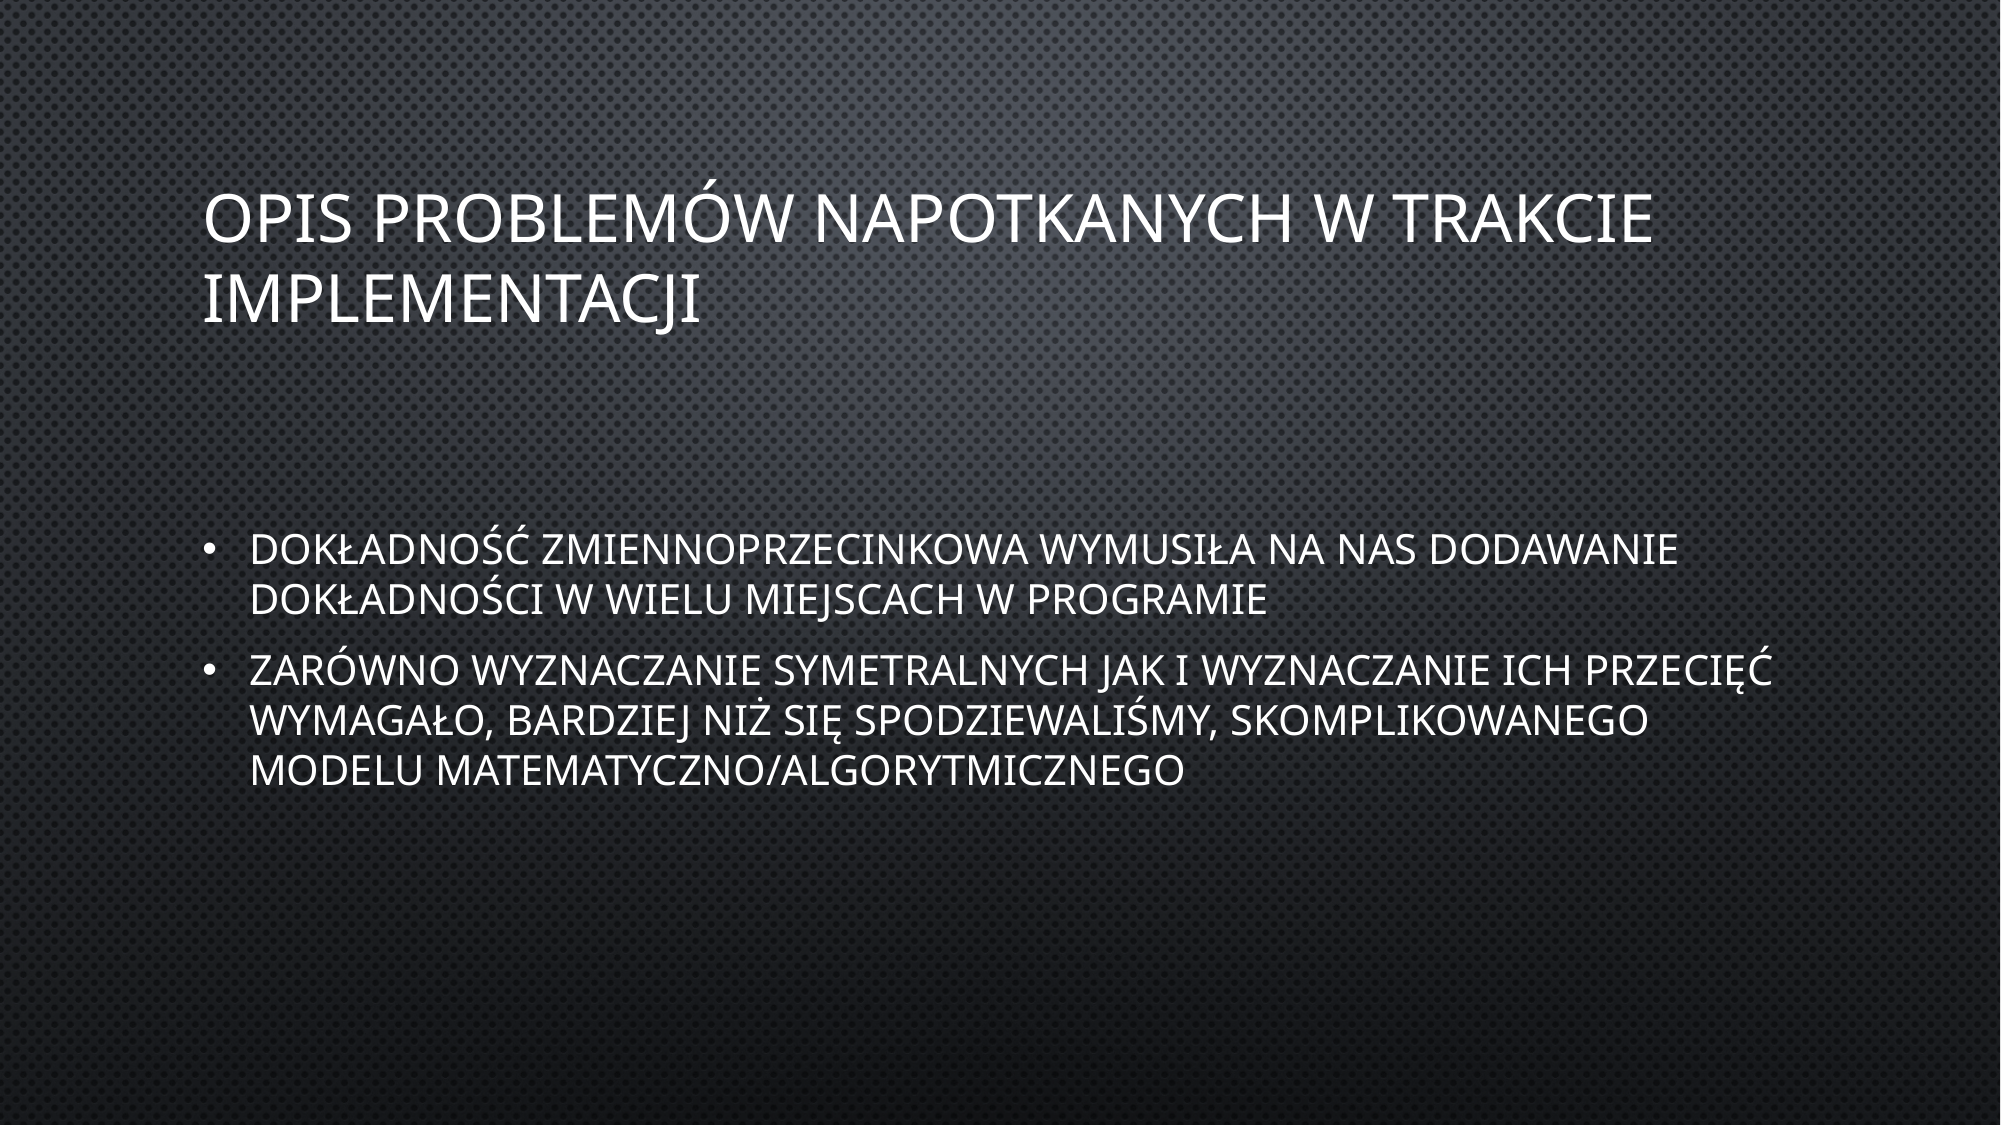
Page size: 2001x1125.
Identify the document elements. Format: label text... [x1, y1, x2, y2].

title Opis problemów napotkanych w trakcie implementacji [187, 99, 1813, 413]
list Dokładność zmiennoprzecinkowa wymusiła na nas dodawanie dokładności w wielu miejscach w programie Zarówno wyznaczanie symetralnych jak i wyznaczanie ich przecięć wymagało, bardziej niż się spodziewaliśmy, skomplikowanego modelu matematyczno/algorytmicznego [187, 437, 1813, 950]
